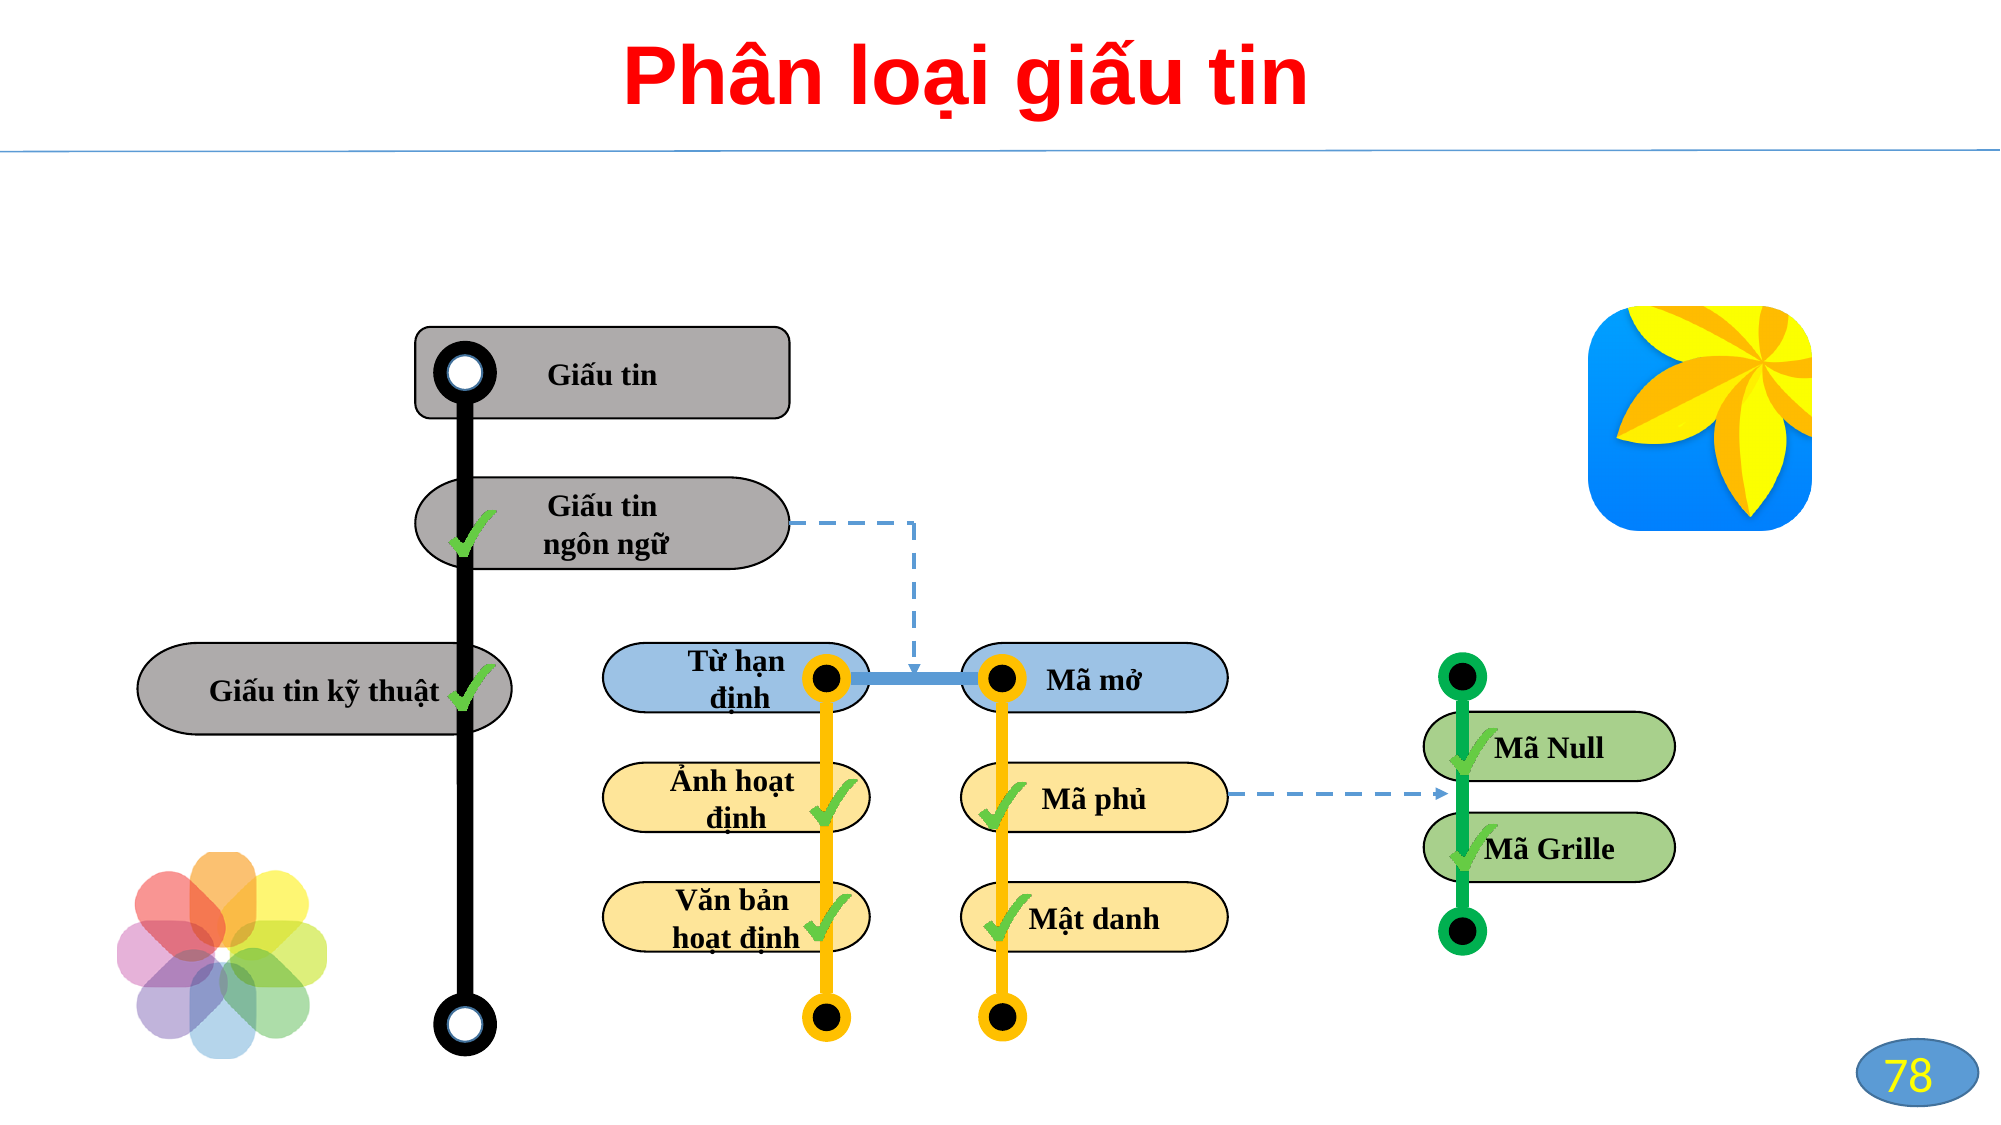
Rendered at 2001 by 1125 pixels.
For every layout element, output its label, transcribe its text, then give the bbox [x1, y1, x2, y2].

picture [1448, 726, 1499, 777]
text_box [1437, 906, 1488, 956]
text_box Giấu tin ngôn ngữ [415, 479, 456, 563]
picture [807, 777, 858, 828]
text_box Mã Null [1469, 711, 1676, 782]
text_box Giấu tin [415, 326, 790, 419]
text_box Mã phủ [1008, 762, 1228, 833]
picture [1588, 306, 1813, 531]
text_box Văn bản hoạt định [833, 882, 870, 943]
text_box Từ hạn định [602, 642, 870, 713]
text_box Văn bản hoạt định [602, 882, 820, 952]
picture [982, 892, 1033, 943]
text_box Phân loại giấu tin [328, 13, 1605, 129]
text_box Giấu tin ngôn ngữ [474, 477, 790, 569]
text_box Mã Null [1423, 712, 1456, 776]
text_box Mật danh [961, 882, 996, 945]
picture [802, 892, 853, 942]
picture [977, 779, 1027, 830]
picture [117, 852, 327, 1060]
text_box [1437, 651, 1488, 702]
picture [446, 662, 497, 713]
slide_number 78 [1499, 1042, 1950, 1103]
text_box Giấu tin kỹ thuật [137, 642, 456, 735]
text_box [977, 653, 1027, 704]
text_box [801, 992, 852, 1043]
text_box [433, 341, 497, 404]
text_box Ảnh hoạt định [833, 762, 870, 816]
picture [447, 508, 498, 559]
text_box Mã phủ [961, 763, 996, 821]
picture [1448, 822, 1498, 873]
text_box Mã Grille [1469, 812, 1676, 883]
text_box Mã mở [961, 642, 1228, 713]
text_box Mã Grille [1423, 813, 1456, 879]
text_box Giấu tin kỹ thuật [474, 646, 512, 732]
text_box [977, 992, 1028, 1042]
text_box Ảnh hoạt định [602, 762, 820, 833]
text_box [801, 653, 852, 704]
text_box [434, 993, 497, 1056]
text_box Mật danh [1008, 882, 1228, 952]
